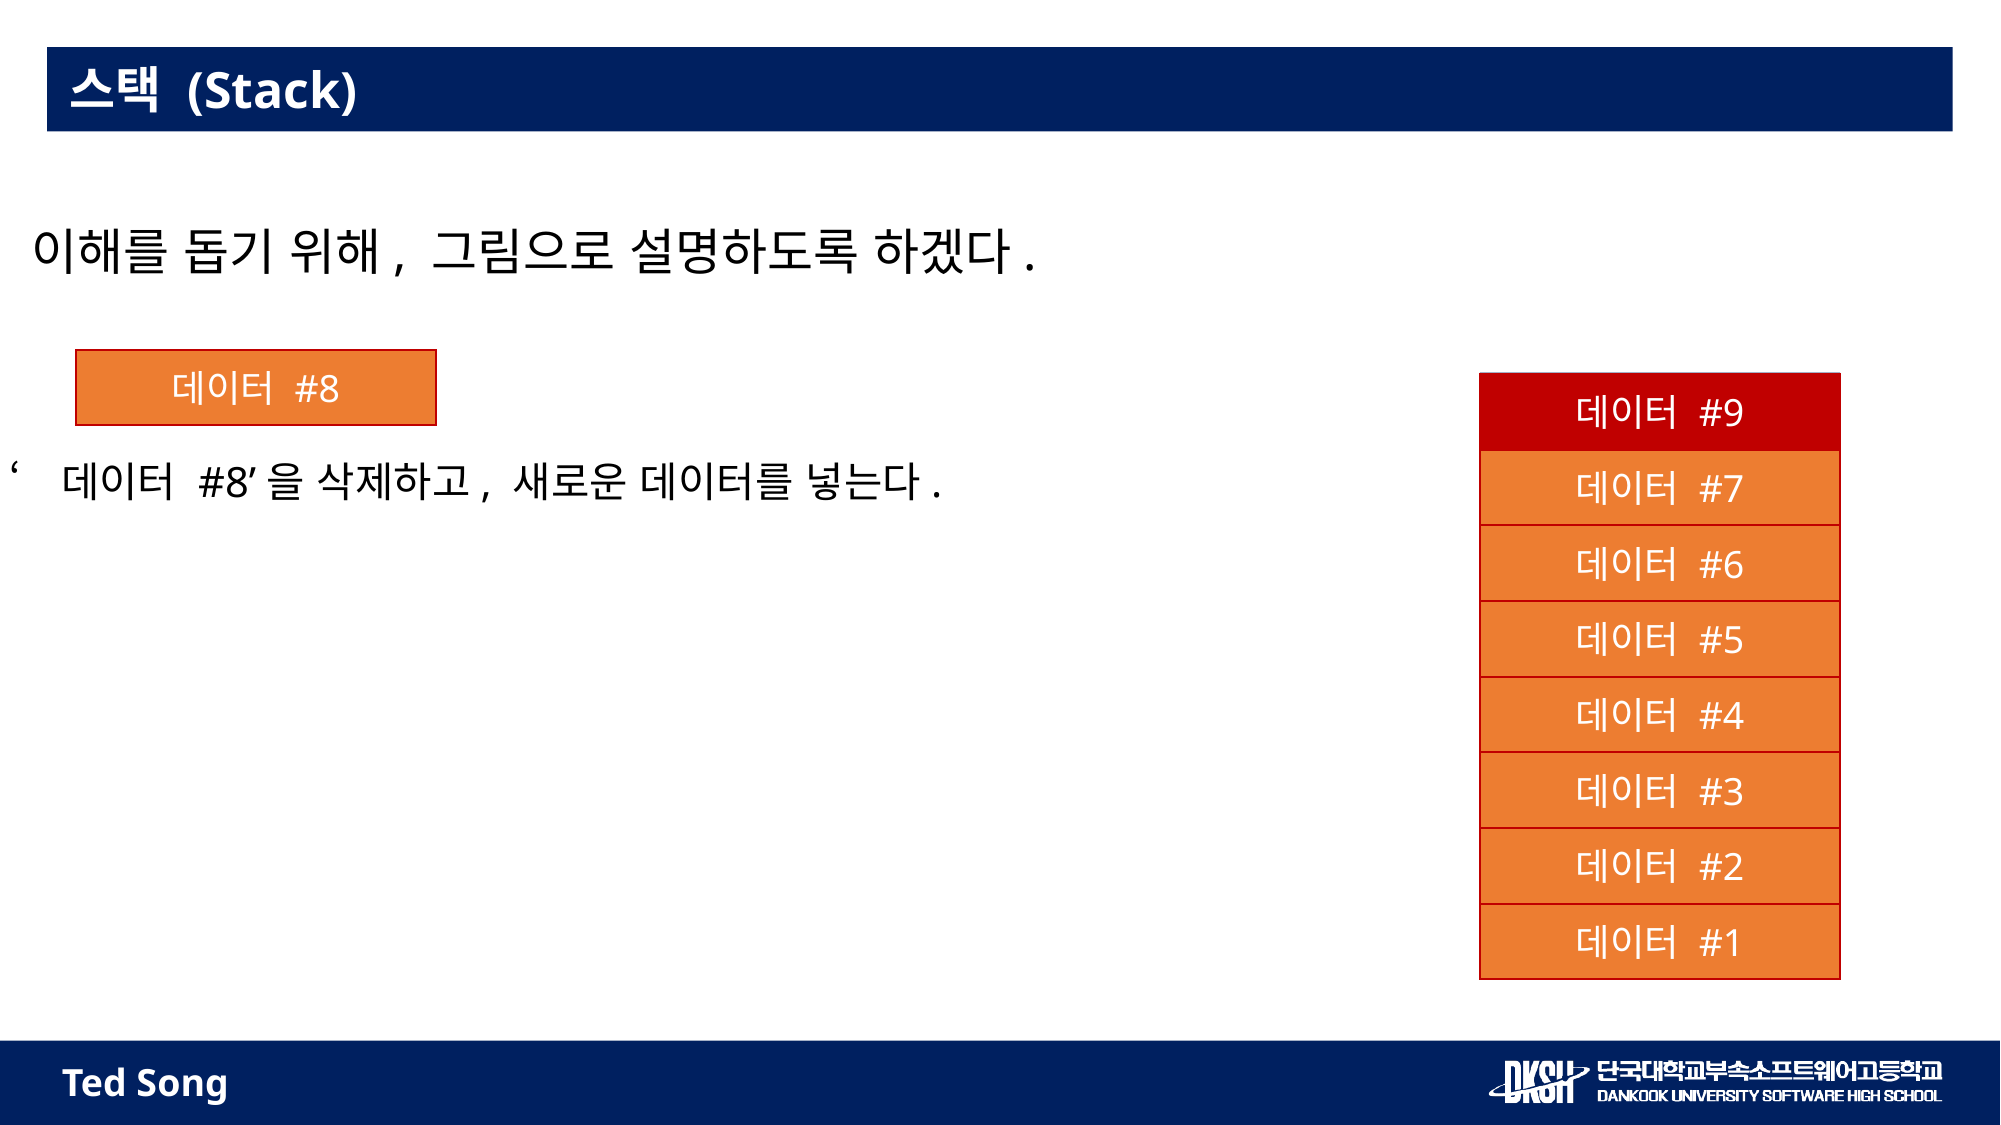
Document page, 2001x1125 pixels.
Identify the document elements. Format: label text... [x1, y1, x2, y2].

text_box 데이터 #6 [1479, 526, 1841, 602]
text_box [46, 46, 1954, 132]
text_box ‘데이터 #8’을 삭제하고, 새로운 데이터를 넣는다. [0, 448, 958, 514]
text_box 데이터 #2 [1479, 829, 1841, 905]
text_box 데이터 #4 [1479, 678, 1841, 753]
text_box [0, 1040, 2000, 1125]
text_box 데이터 #9 [1479, 373, 1841, 450]
text_box 스택 (Stack) [54, 51, 373, 127]
text_box 데이터 #5 [1479, 602, 1841, 678]
text_box 데이터 #1 [1479, 905, 1841, 980]
text_box 데이터 #7 [1479, 450, 1841, 526]
text_box 데이터 #3 [1479, 753, 1841, 829]
text_box 이해를 돕기 위해, 그림으로 설명하도록 하겠다. [16, 212, 1053, 288]
text_box 데이터 #8 [75, 349, 437, 426]
